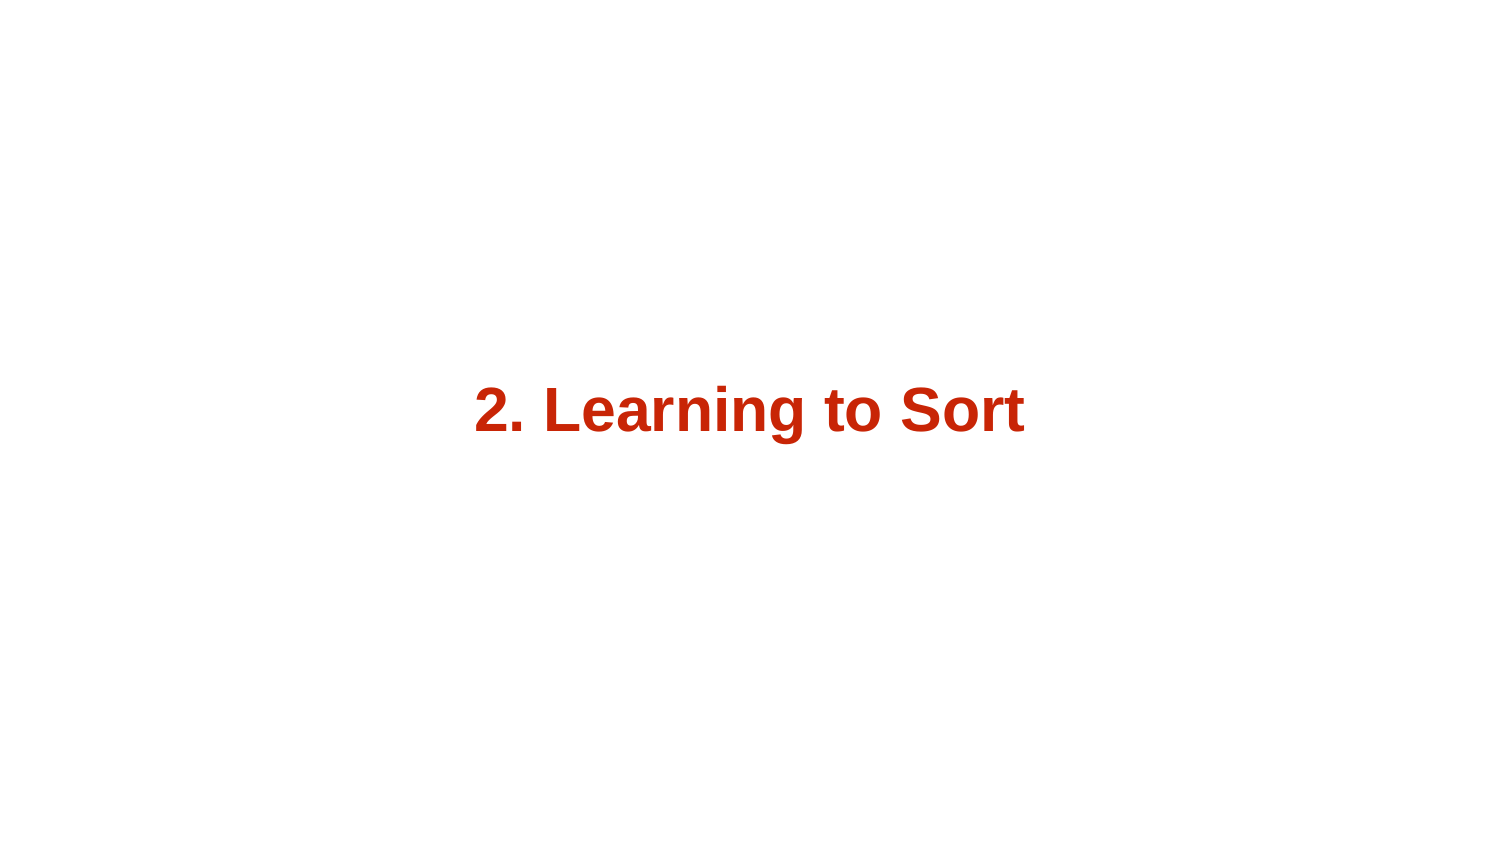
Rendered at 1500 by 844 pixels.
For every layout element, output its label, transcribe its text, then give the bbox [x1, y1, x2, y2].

title 2. Learning to Sort [51, 122, 1449, 459]
